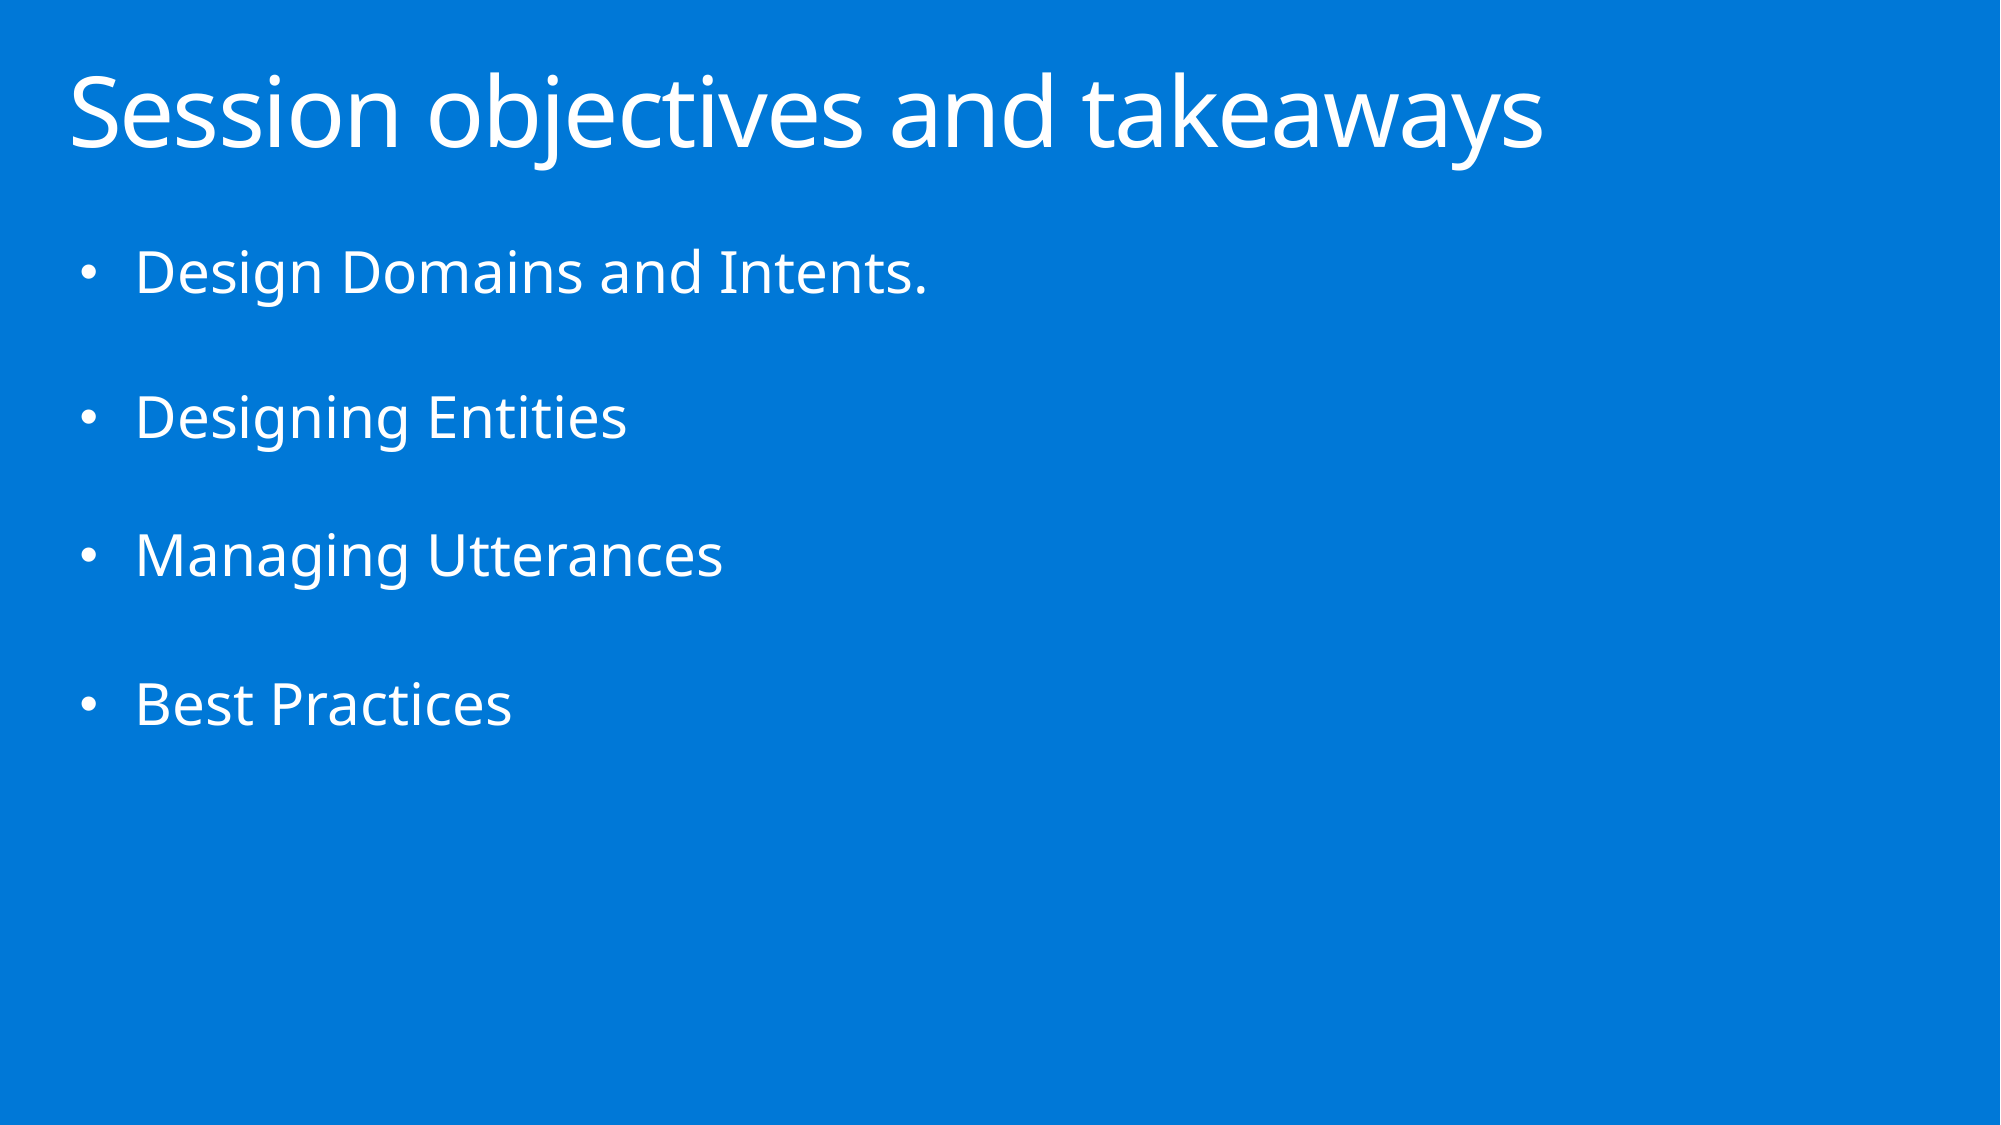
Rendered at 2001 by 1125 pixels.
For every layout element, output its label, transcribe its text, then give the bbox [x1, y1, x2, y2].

title Session objectives and takeaways [44, 47, 1957, 196]
text_box Design Domains and Intents. Designing Entities Managing Utterances Best Practices [64, 236, 1977, 904]
